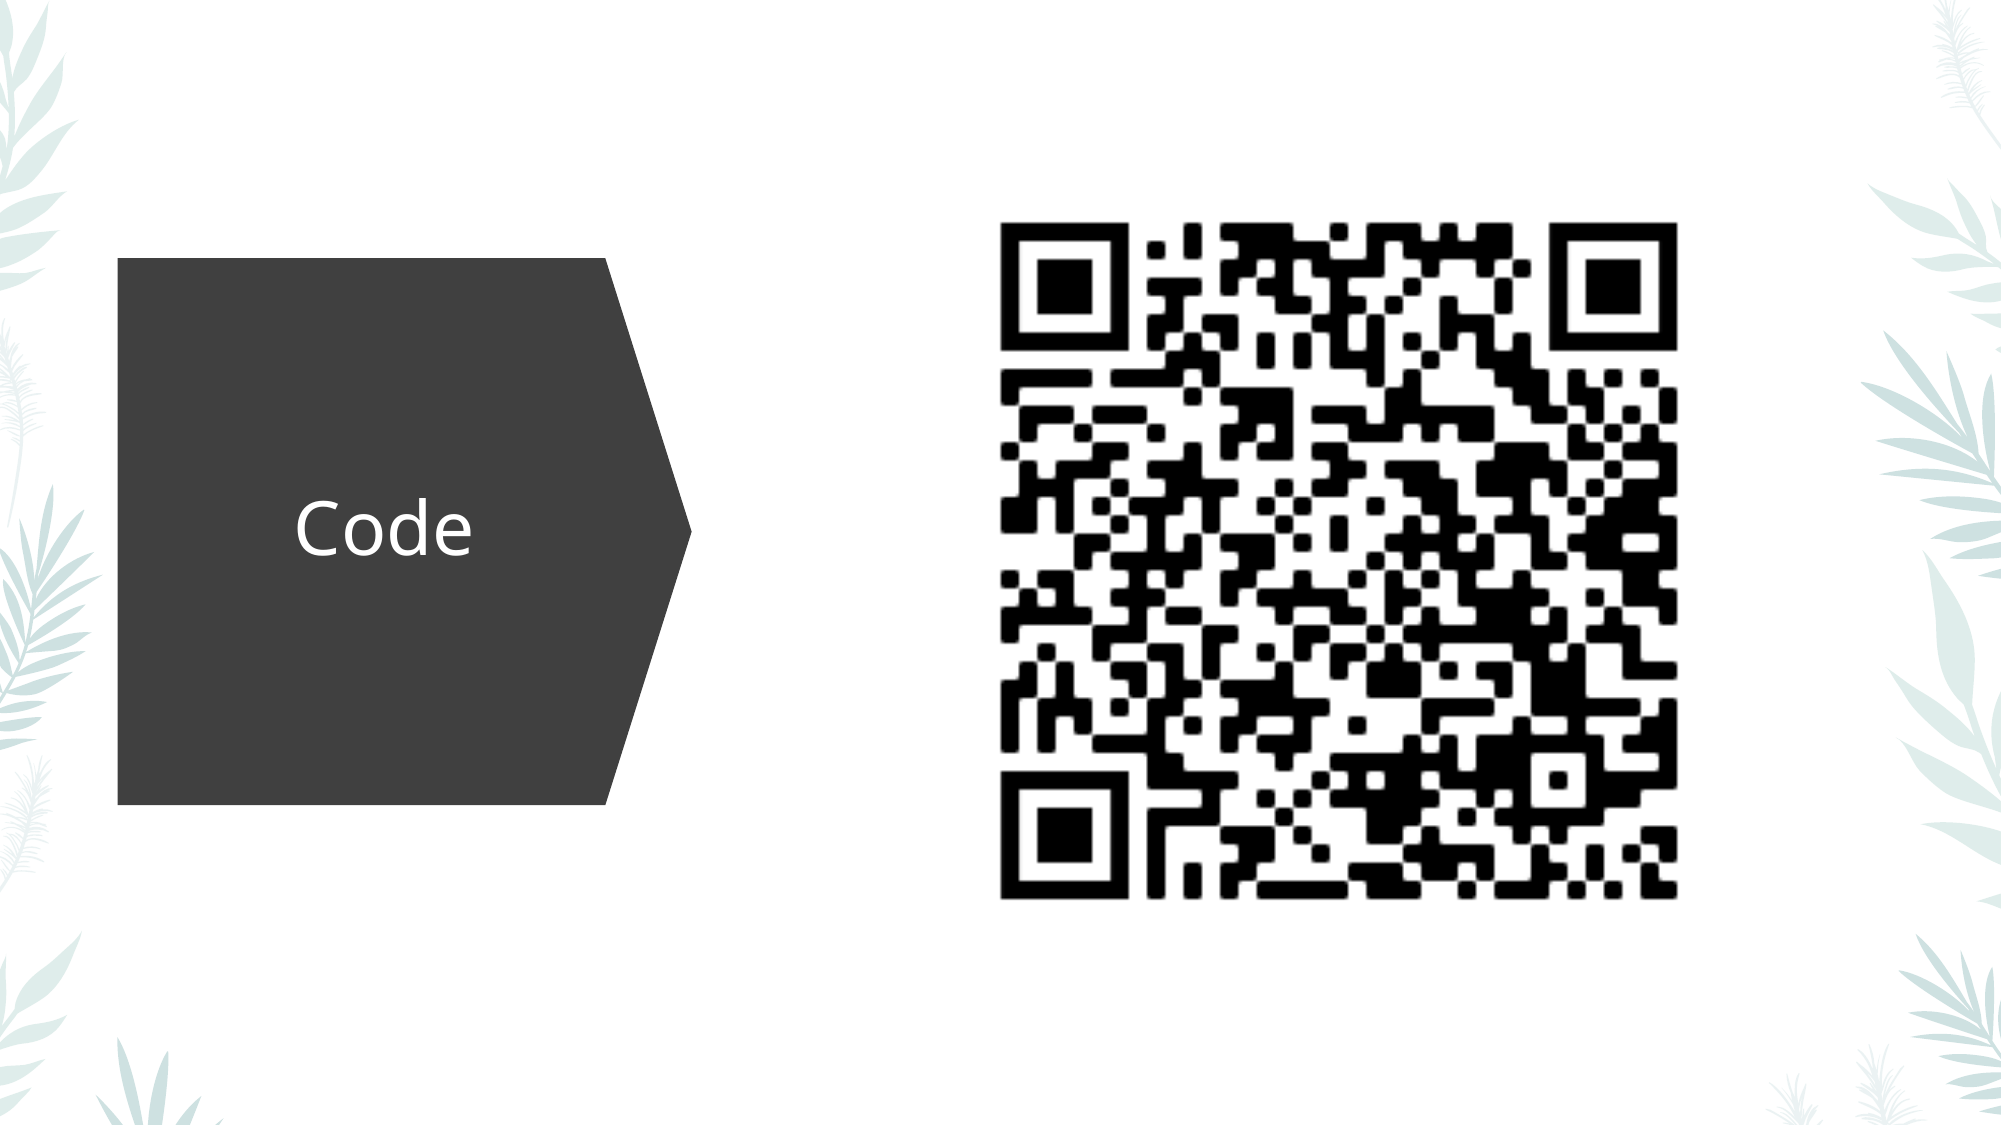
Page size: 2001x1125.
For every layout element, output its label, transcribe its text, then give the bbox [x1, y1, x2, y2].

text_box [116, 257, 693, 807]
picture [883, 105, 1797, 1020]
text_box Code [168, 322, 601, 741]
